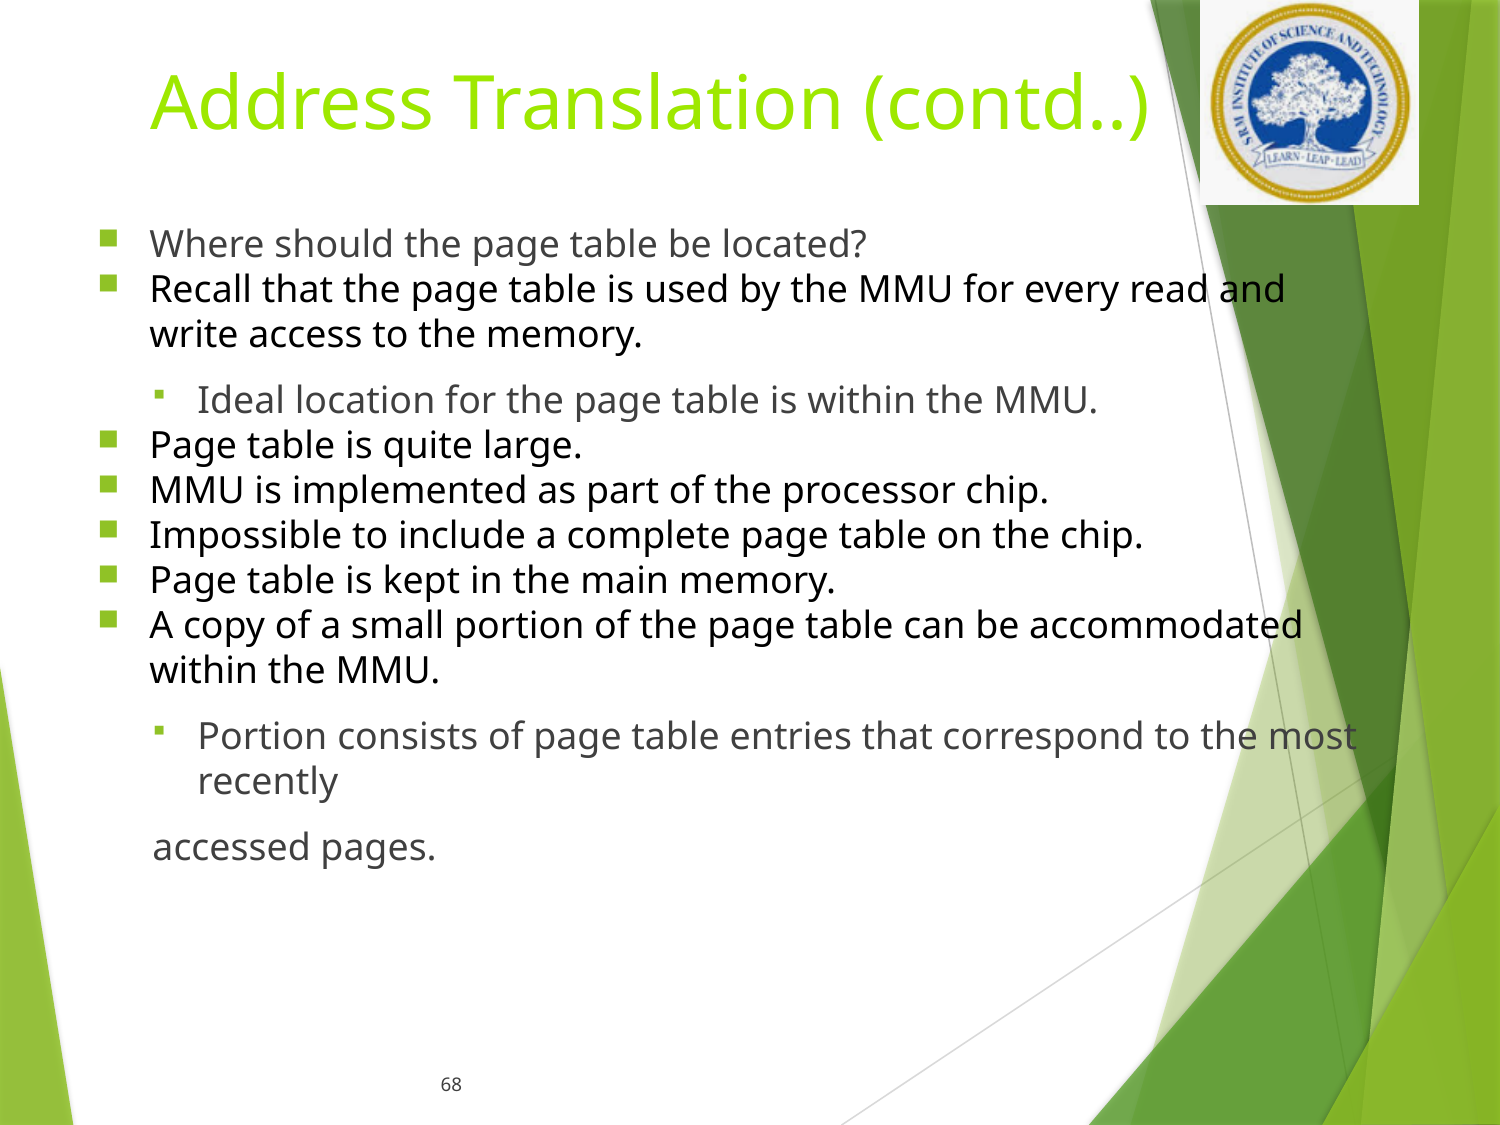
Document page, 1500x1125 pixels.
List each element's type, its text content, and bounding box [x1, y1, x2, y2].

list Where should the page table be located? Recall that the page table is used by the MMU for every read and write access to the memory. Ideal location for the page table is within the MMU. Page table is quite large. MMU is implemented as part of the processor chip. Impossible to include a complete page table on the chip. Page table is kept in the main memory. A copy of a small portion of the page table can be accommodated within the MMU. Portion consists of page table entries that correspond to the most recently accessed pages. [62, 212, 1390, 975]
title Address Translation (contd..) [135, 47, 1196, 212]
picture [1199, 0, 1420, 206]
slide_number 68 [433, 1062, 1337, 1108]
